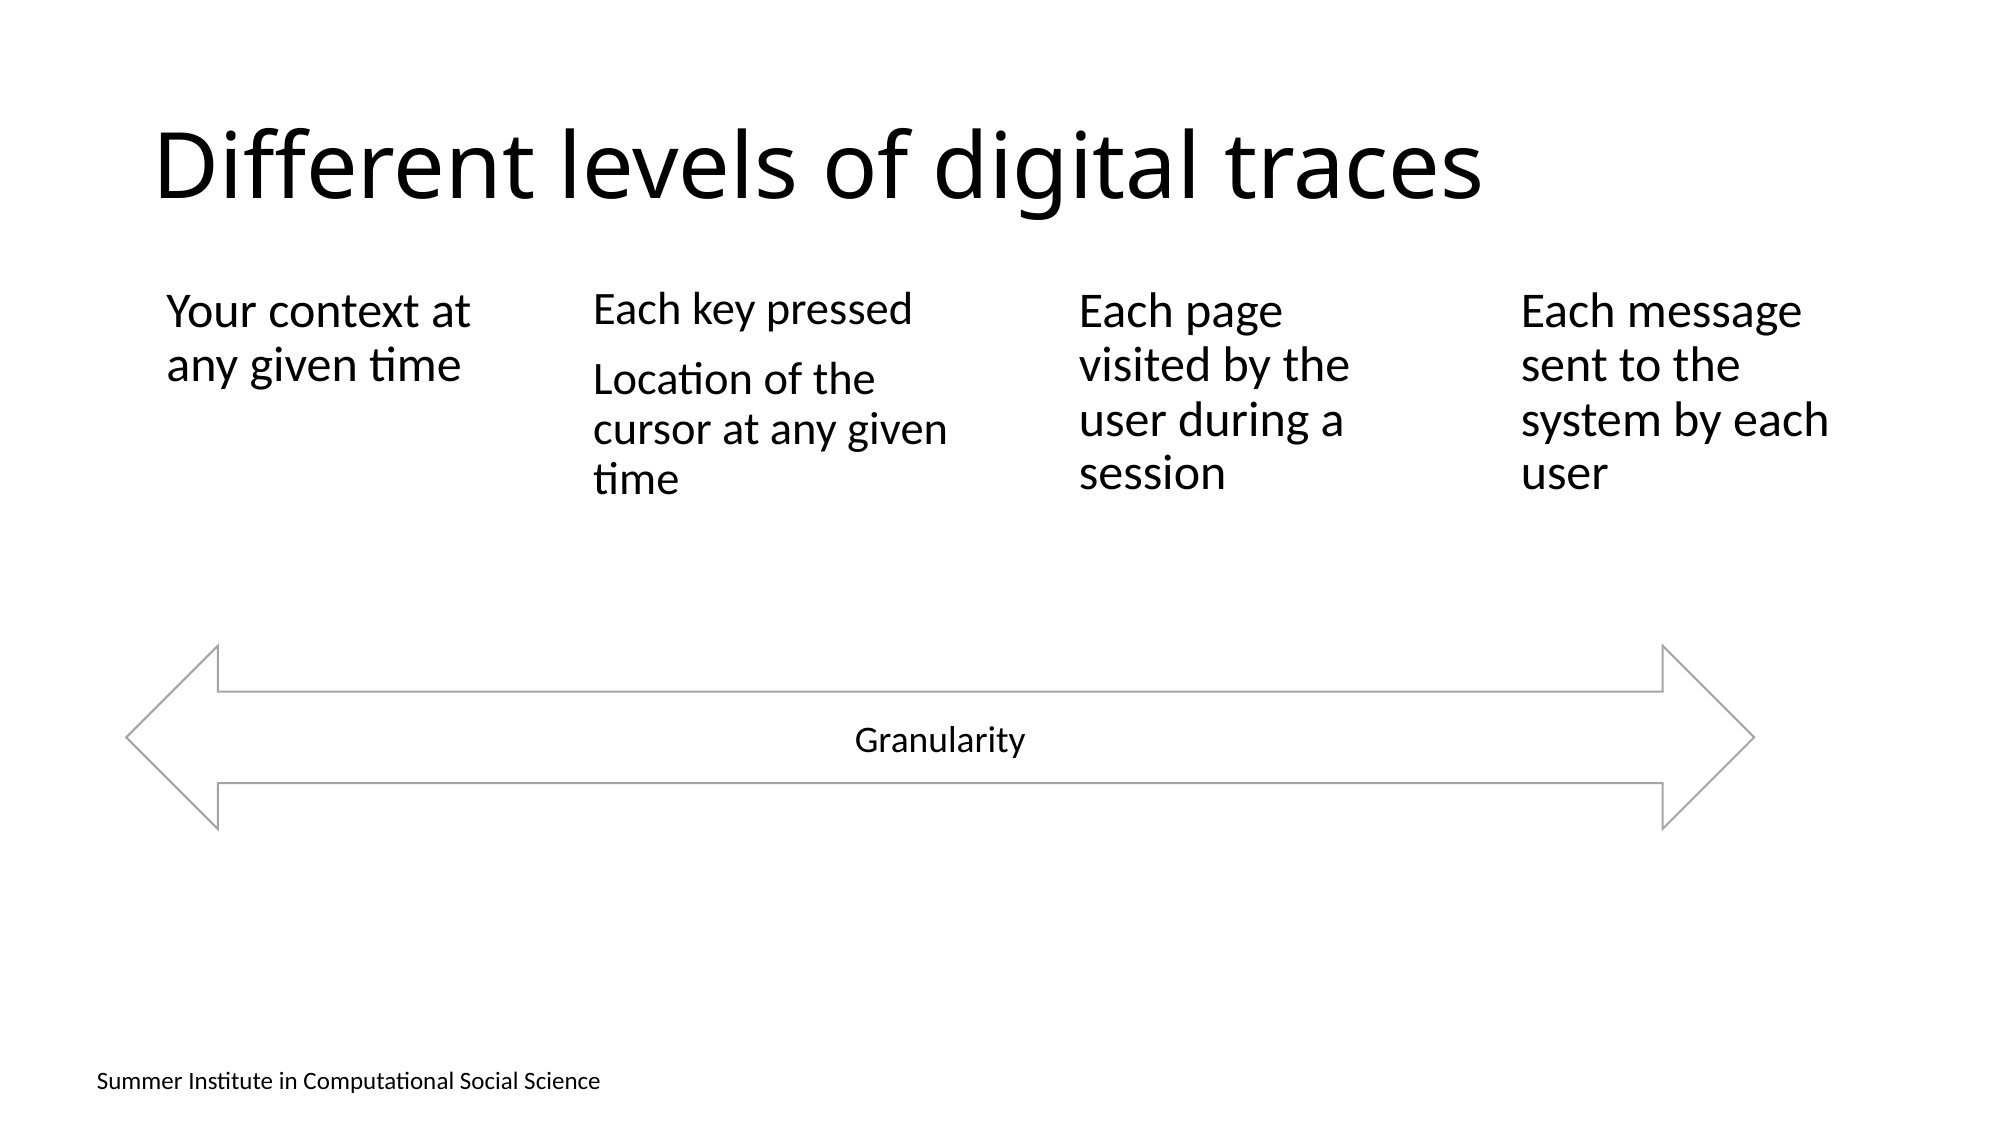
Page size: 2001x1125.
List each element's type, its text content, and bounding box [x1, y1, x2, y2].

text_box Your context at any given time [151, 277, 537, 514]
text_box Each page visited by the user during a session [1063, 277, 1435, 514]
text_box Granularity [124, 643, 1756, 832]
text_box Each message sent to the system by each user [1505, 277, 1876, 514]
list Each key pressed Location of the cursor at any given time [578, 277, 995, 514]
title Different levels of digital traces [137, 59, 1863, 278]
